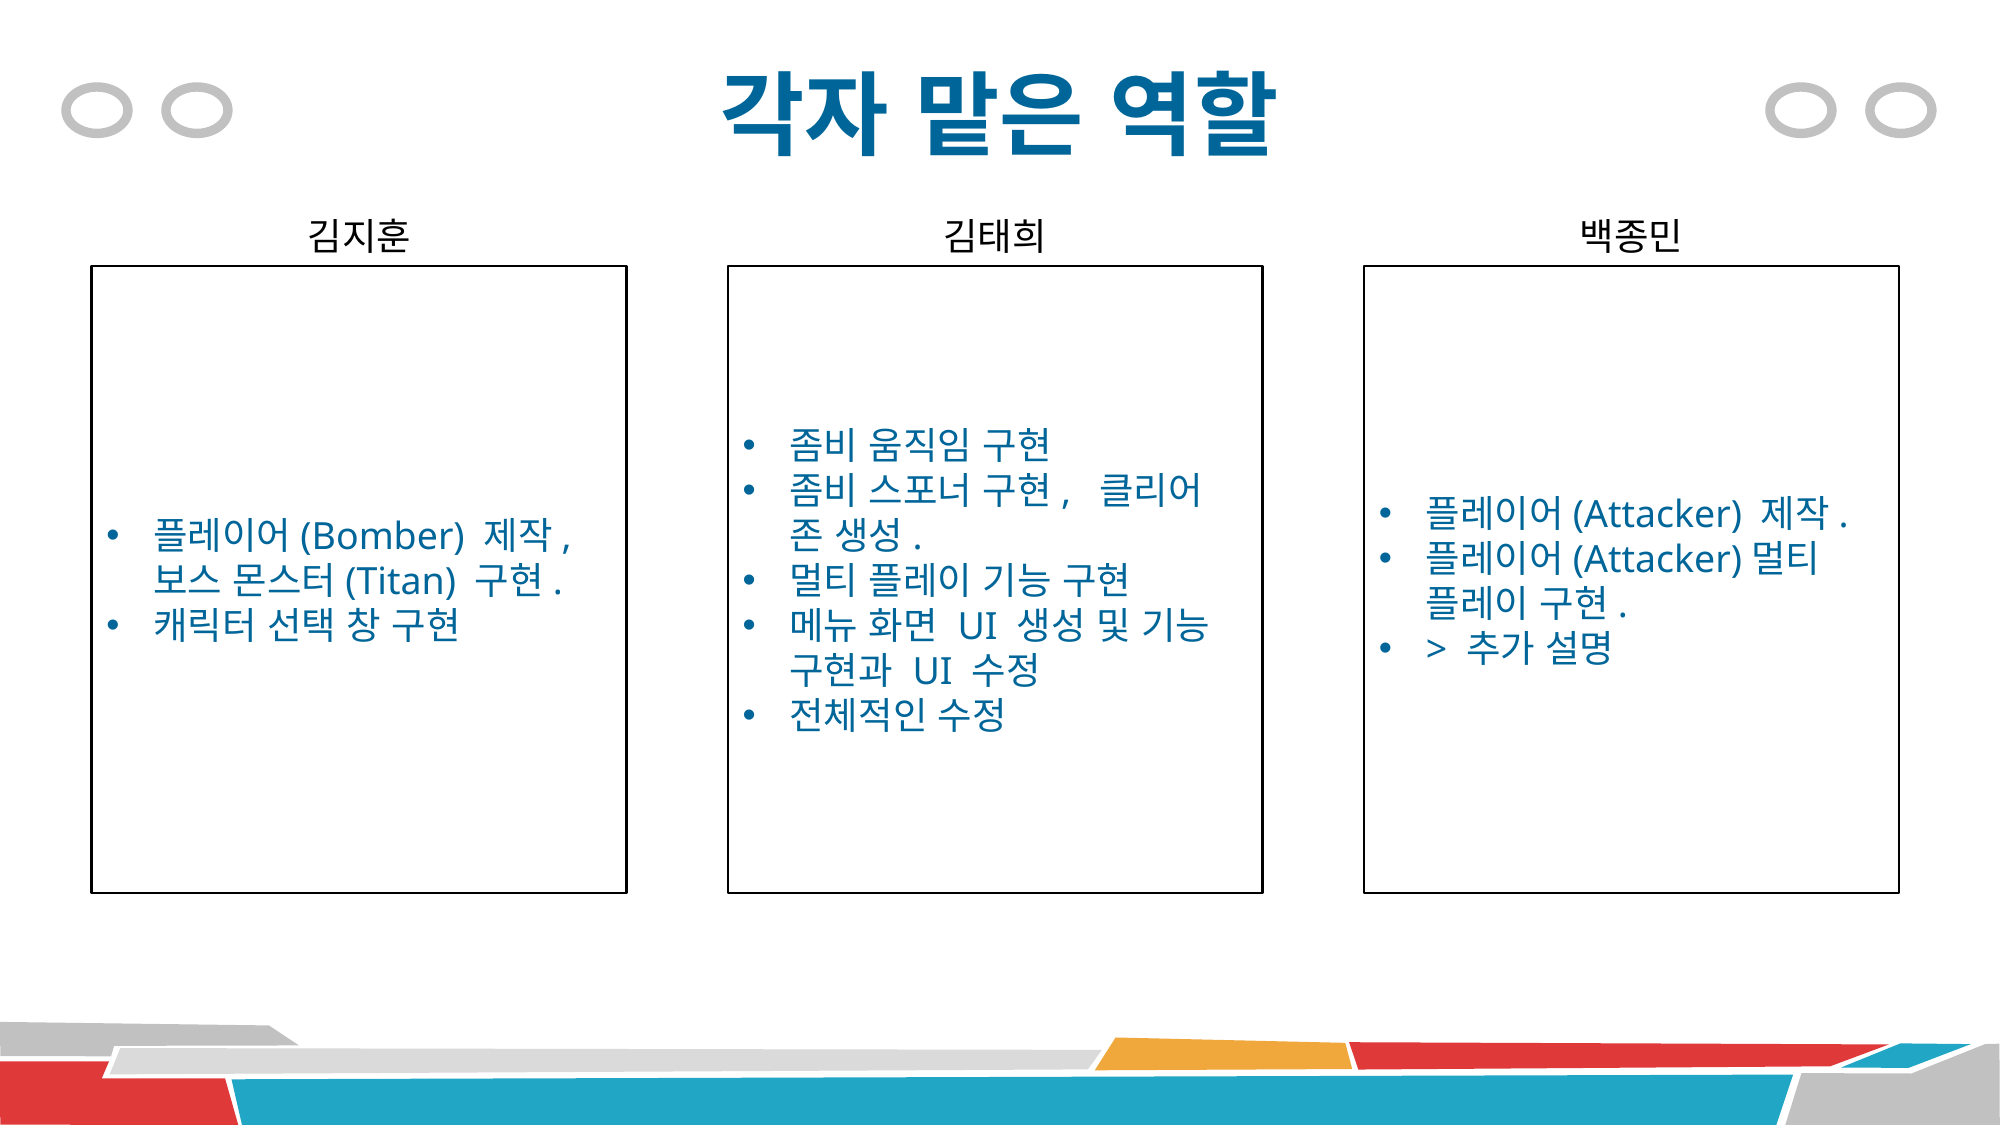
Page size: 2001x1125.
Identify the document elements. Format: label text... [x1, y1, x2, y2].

text_box 좀비 움직임 구현 좀비 스포너 구현, 클리어 존 생성. 멀티 플레이 기능 구현 메뉴 화면 UI 생성 및 기능 구현과 UI 수정 전체적인 수정 [727, 265, 1264, 894]
text_box 백종민 [1364, 205, 1899, 266]
title 각자 맡은 역할 [233, 18, 1766, 206]
text_box 플레이어(Attacker) 제작. 플레이어(Attacker)멀티 플레이 구현. > 추가 설명 [1363, 265, 1900, 894]
text_box 김태희 [727, 205, 1263, 266]
text_box 플레이어(Bomber) 제작, 보스 몬스터(Titan) 구현. 캐릭터 선택 창 구현 [90, 265, 628, 894]
text_box 김지훈 [91, 205, 627, 266]
